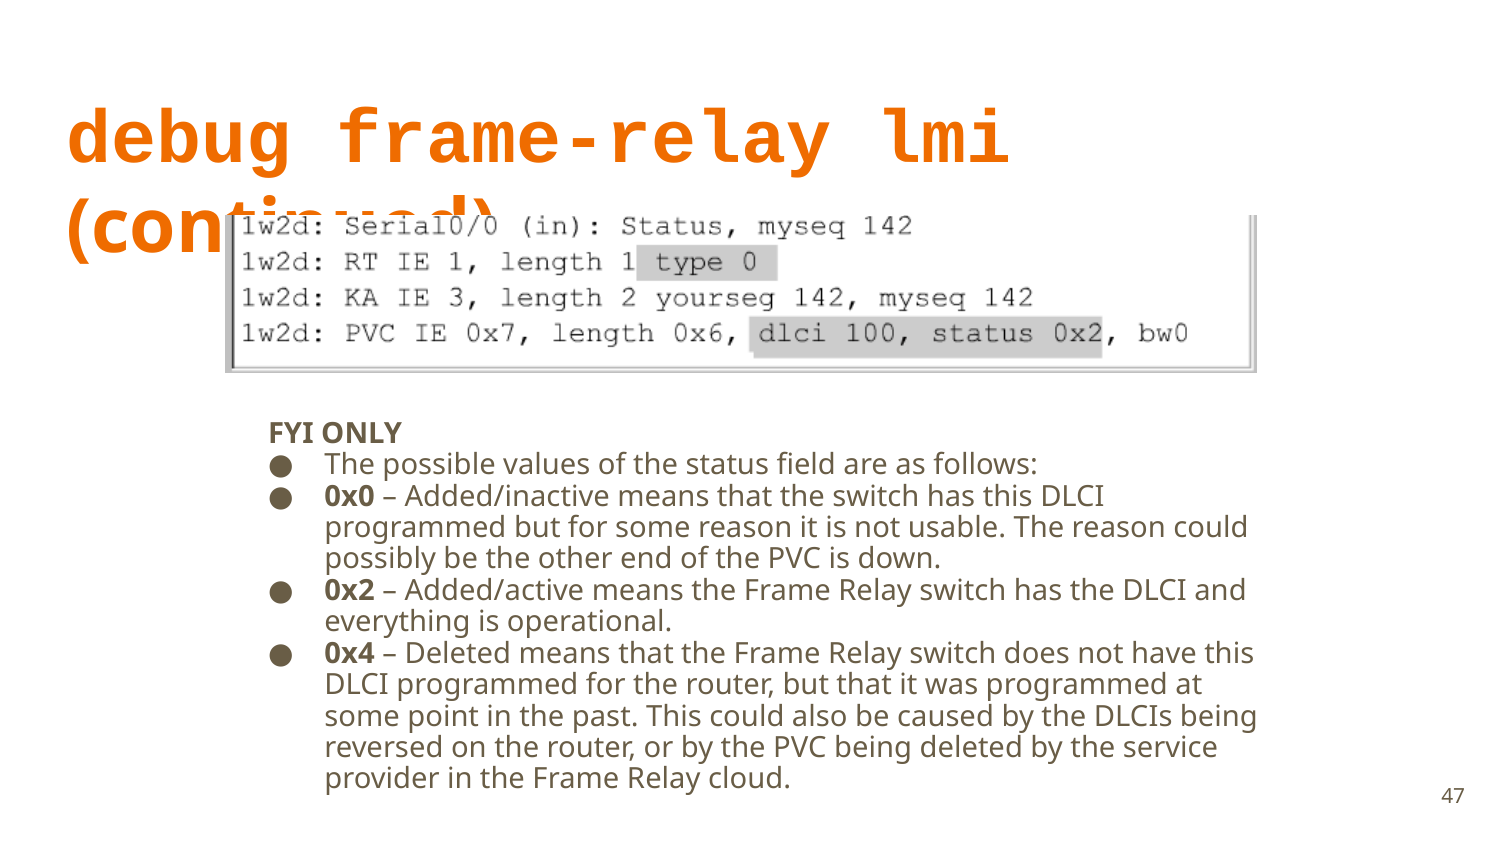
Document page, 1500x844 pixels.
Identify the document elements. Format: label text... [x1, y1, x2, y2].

list FYI ONLY The possible values of the status field are as follows: 0x0 – Added/inactive means that the switch has this DLCI programmed but for some reason it is not usable. The reason could possibly be the other end of the PVC is down. 0x2 – Added/active means the Frame Relay switch has the DLCI and everything is operational. 0x4 – Deleted means that the Frame Relay switch does not have this DLCI programmed for the router, but that it was programmed at some point in the past. This could also be caused by the DLCIs being reversed on the router, or by the PVC being deleted by the service provider in the Frame Relay cloud. [234, 403, 1285, 807]
title debug frame-relay lmi (continued) [51, 72, 1449, 189]
picture [224, 215, 1257, 373]
slide_number 47 [1389, 764, 1480, 830]
